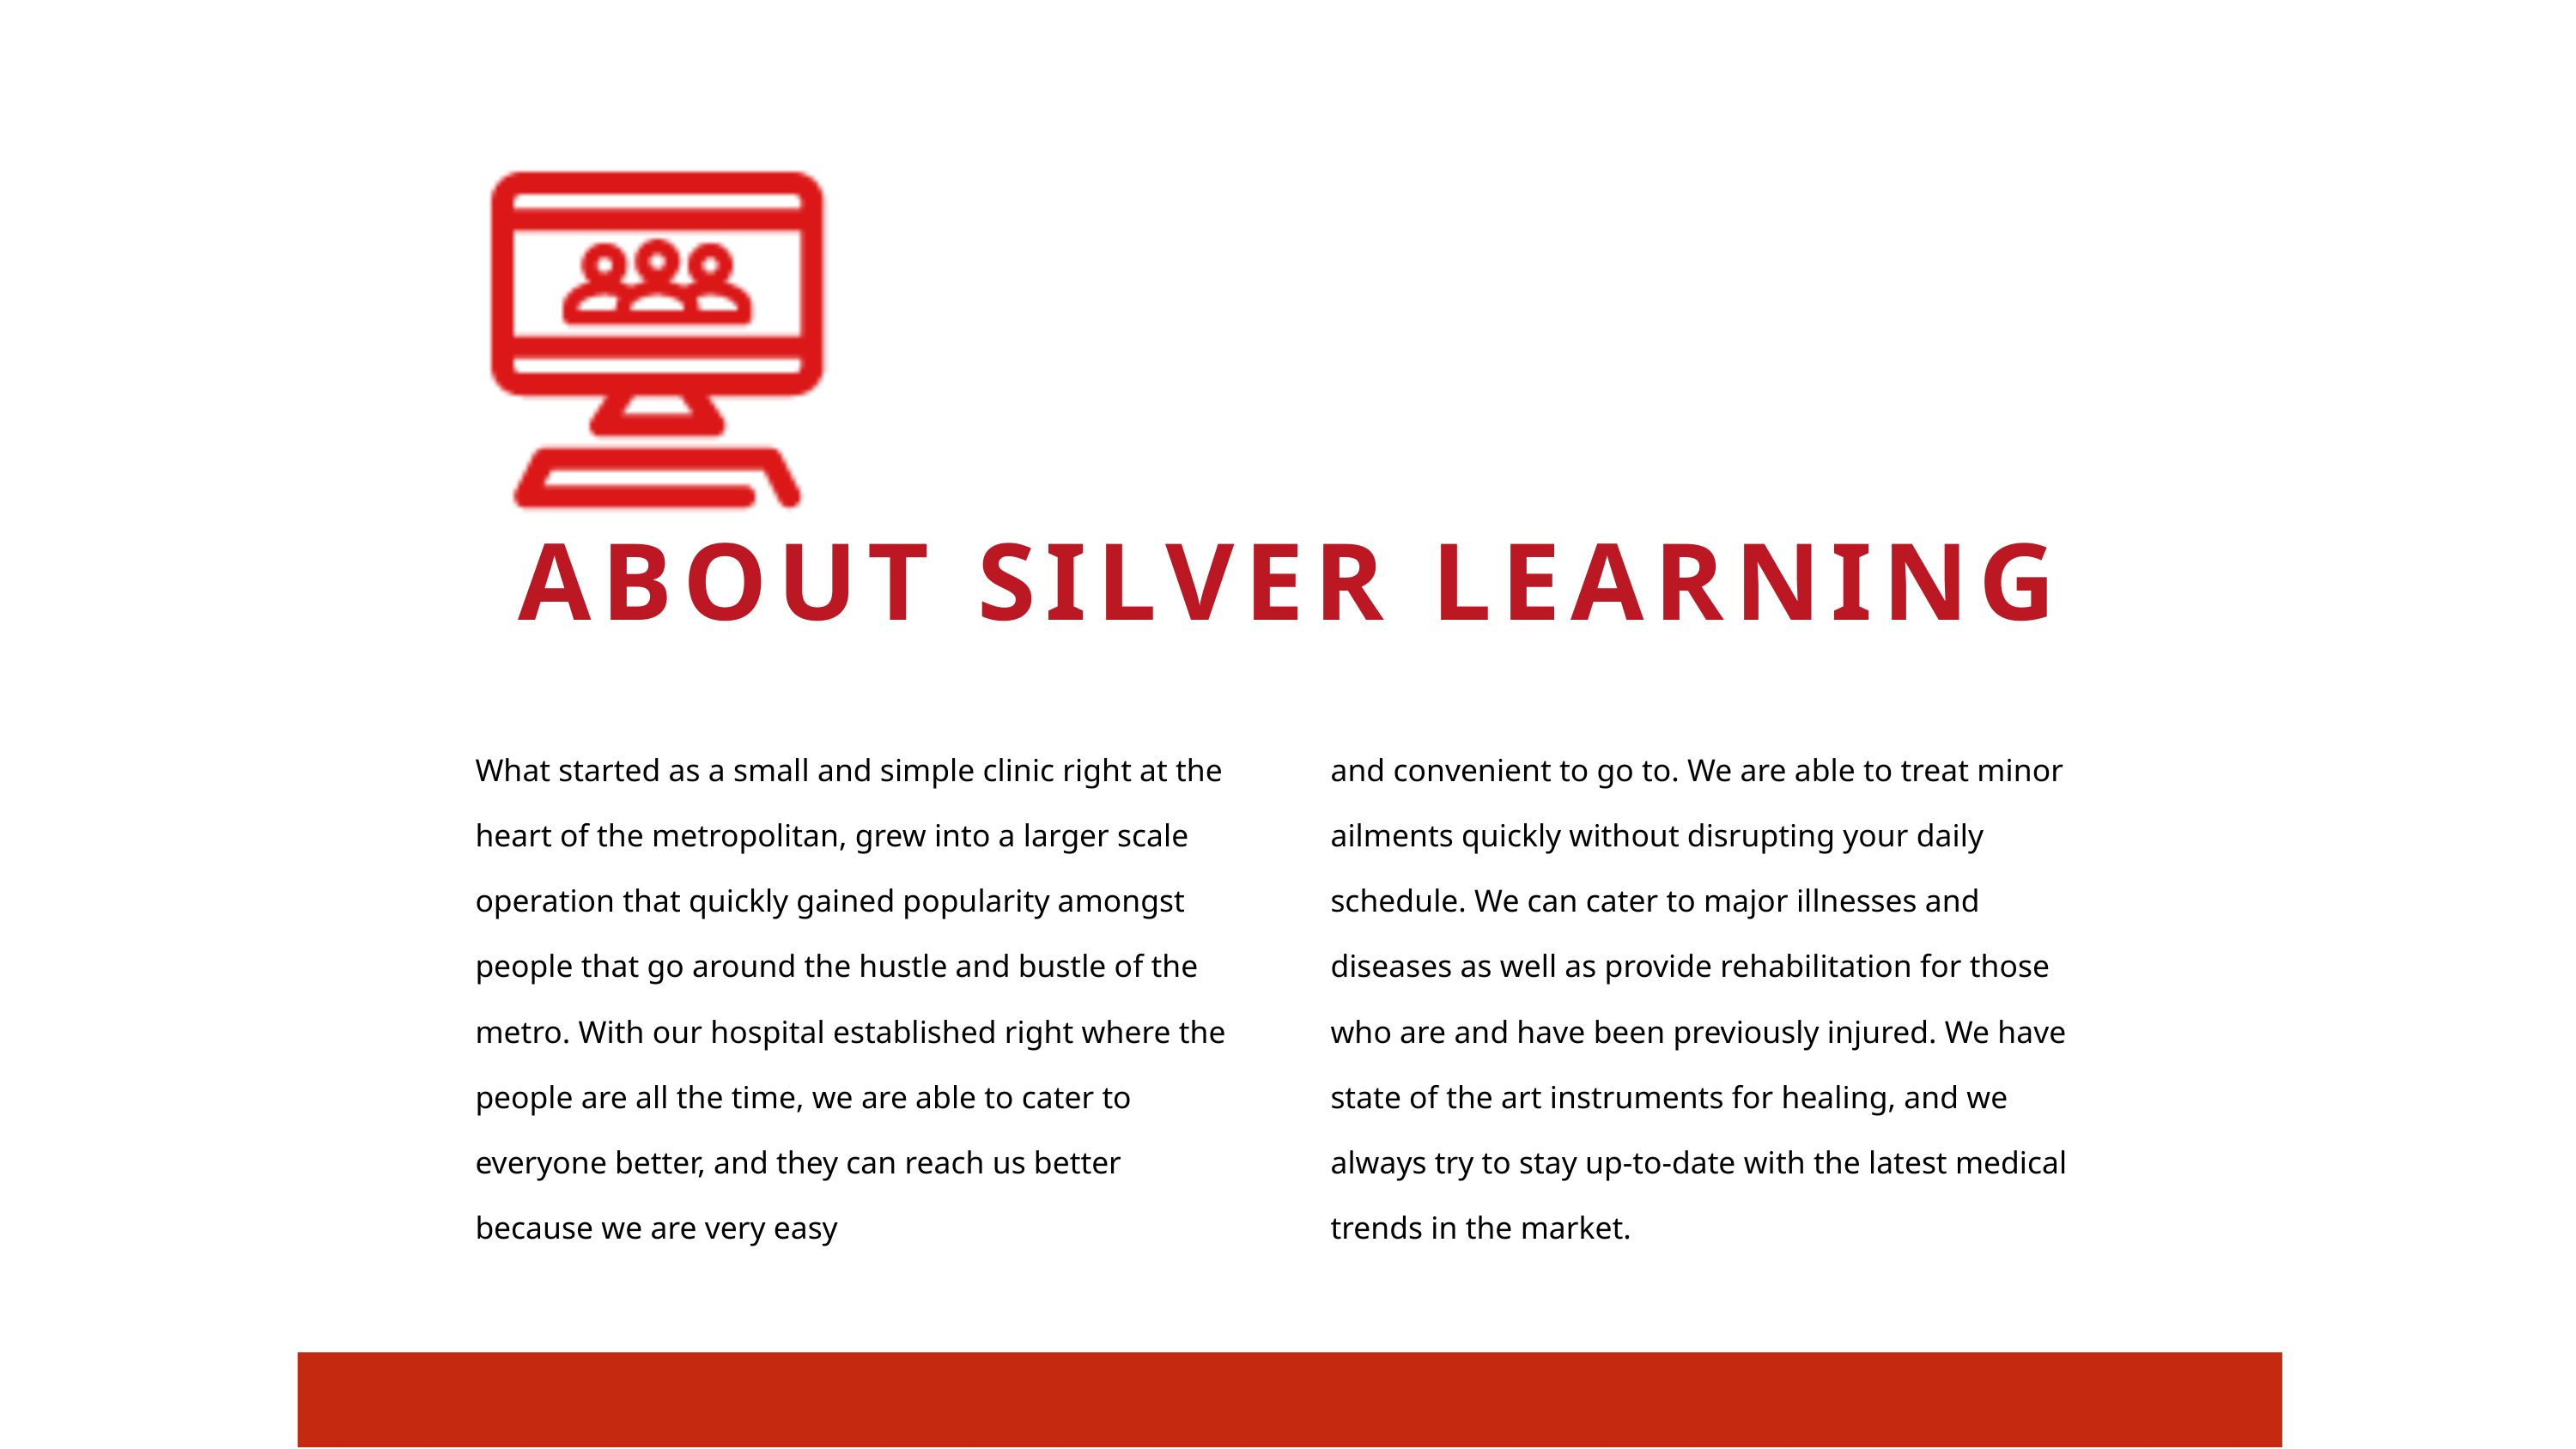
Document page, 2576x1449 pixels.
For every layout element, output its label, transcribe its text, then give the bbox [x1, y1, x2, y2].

picture [300, 407, 2281, 1449]
text_box ABOUT SILVER LEARNING [1343, 520, 2102, 642]
text_box ABOUT SILVER LEARNING [474, 520, 1238, 642]
text_box and convenient to go to. We are able to treat minor ailments quickly without disrupting your daily schedule. We can cater to major illnesses and diseases as well as provide rehabilitation for those who are and have been previously injured. We have state of the art instruments for healing, and we always try to stay up-to-date with the latest medical trends in the market. [1343, 722, 2103, 1246]
picture [474, 165, 842, 516]
text_box What started as a small and simple clinic right at the heart of the metropolitan, grew into a larger scale operation that quickly gained popularity amongst people that go around the hustle and bustle of the metro. With our hospital established right where the people are all the time, we are able to cater to everyone better, and they can reach us better because we are very easy [475, 722, 1238, 1246]
